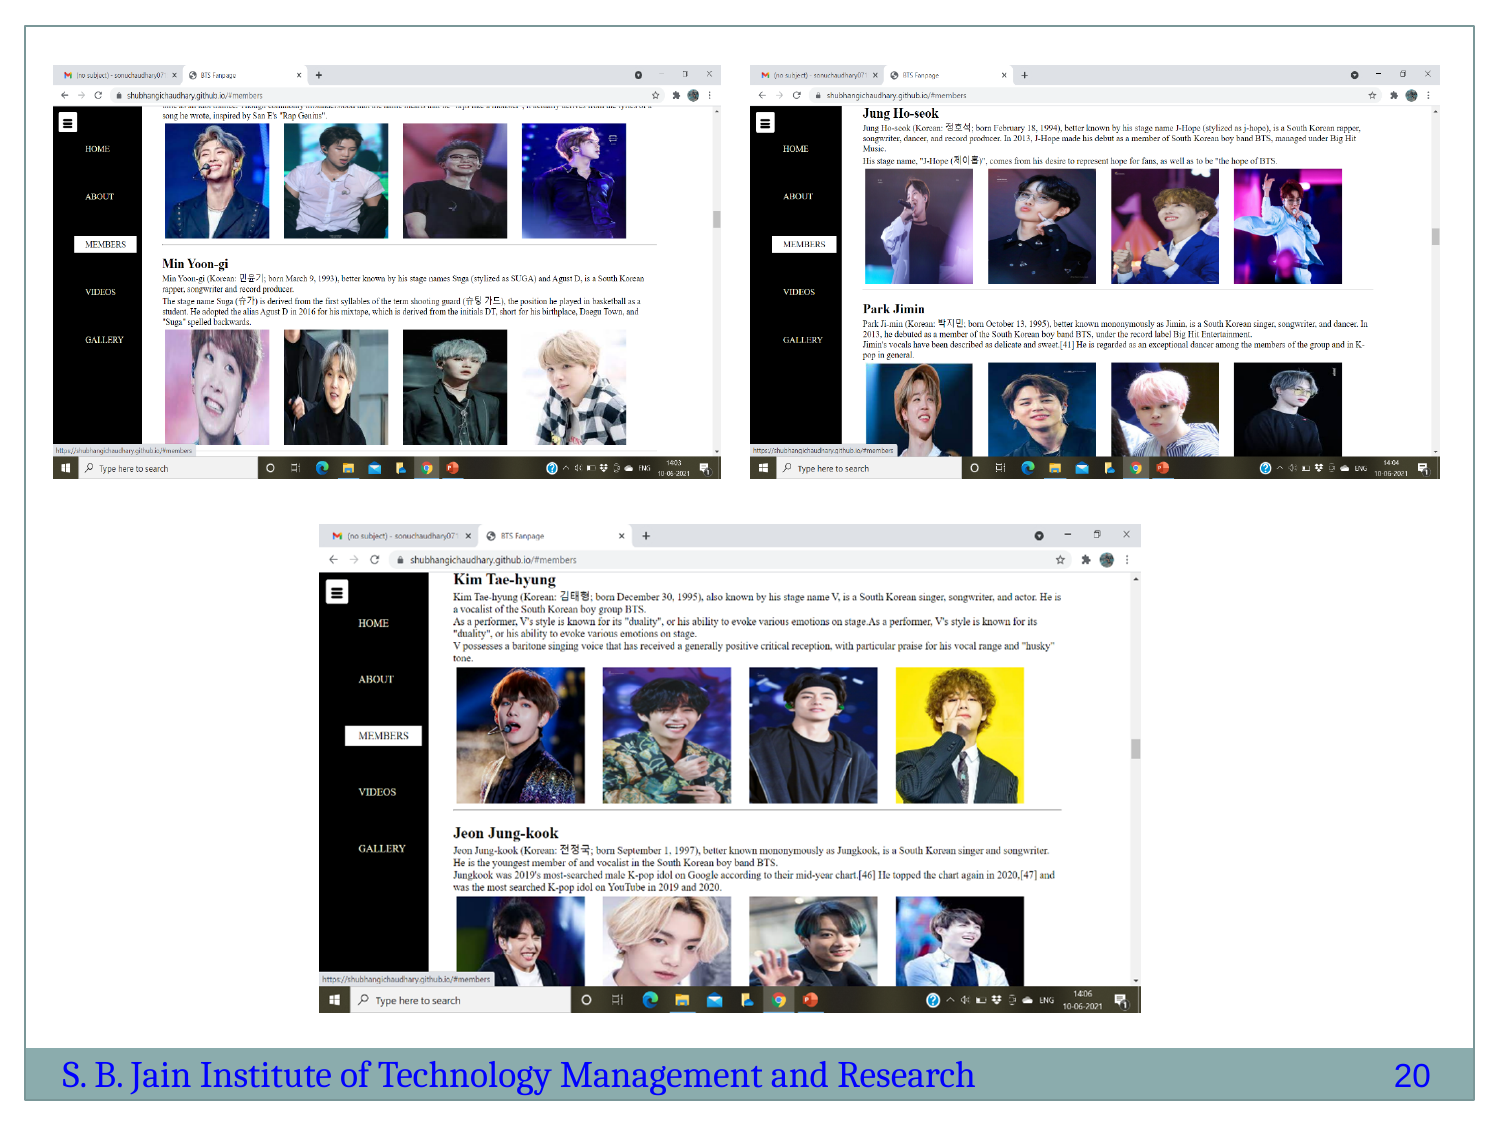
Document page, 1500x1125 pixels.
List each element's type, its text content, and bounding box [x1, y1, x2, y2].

footer S. B. Jain Institute of Technology Management and Research [62, 1050, 1175, 1096]
picture [319, 524, 1141, 1013]
picture [749, 65, 1440, 479]
slide_number 20 [1387, 1054, 1438, 1097]
picture [52, 65, 721, 479]
